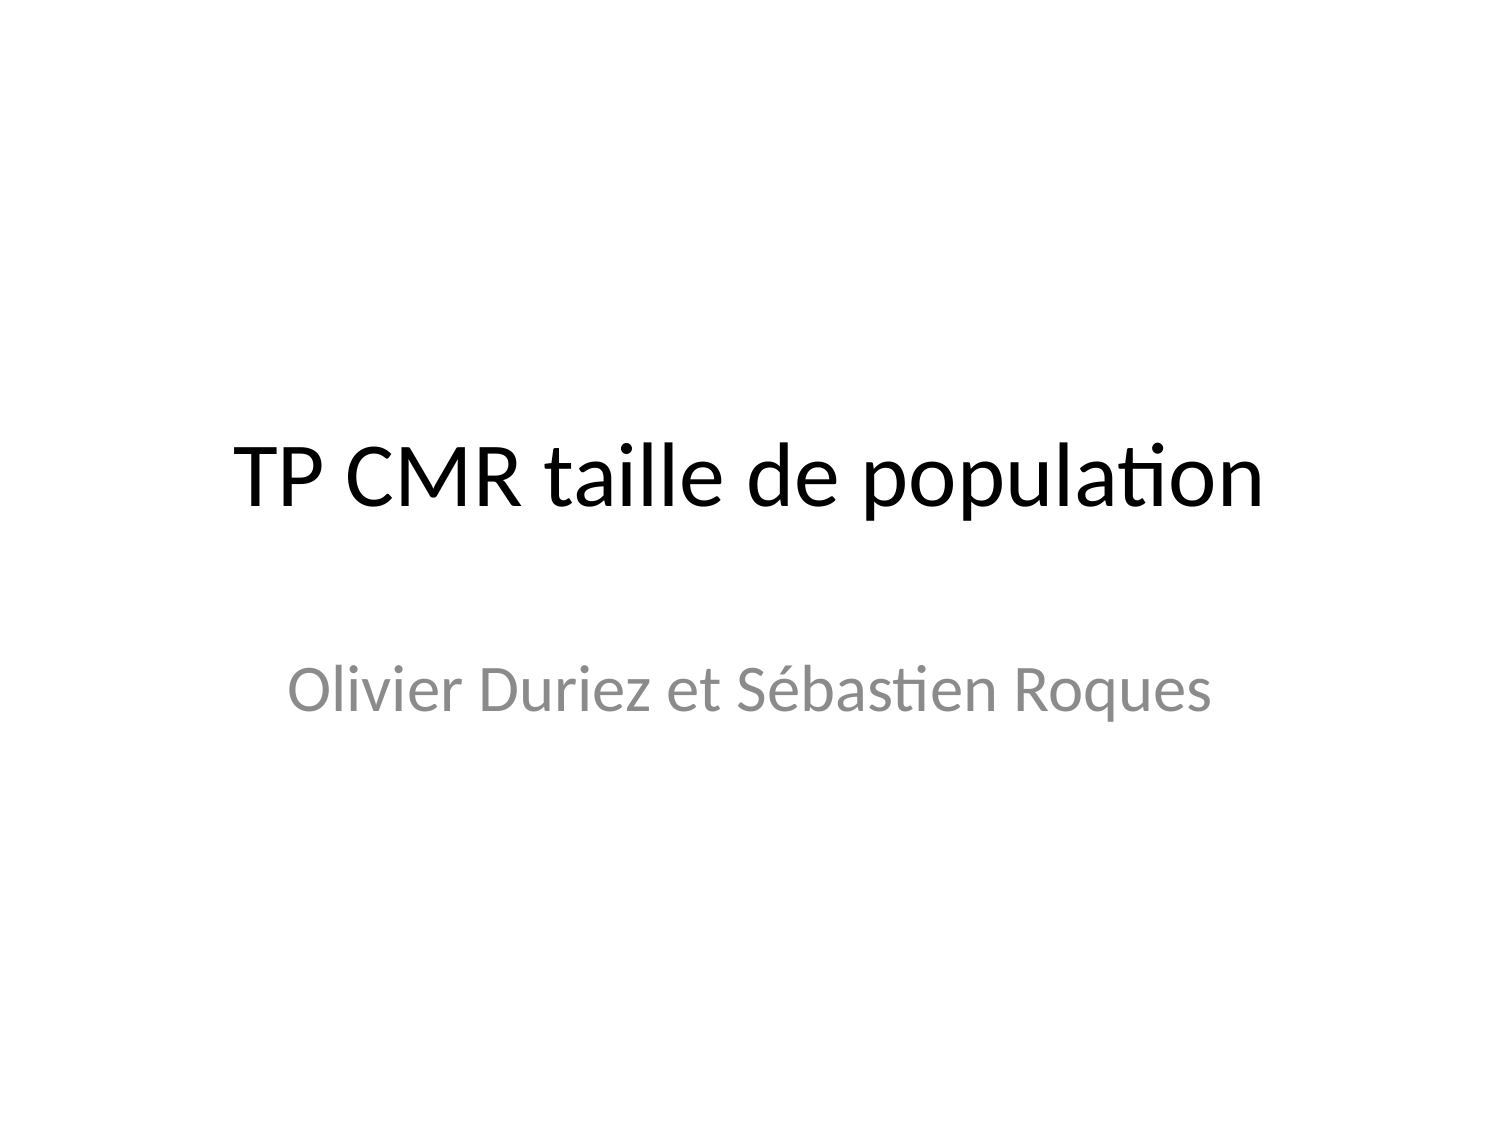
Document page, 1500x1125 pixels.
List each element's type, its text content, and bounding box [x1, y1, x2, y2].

title TP CMR taille de population [112, 349, 1388, 591]
subtitle Olivier Duriez et Sébastien Roques [225, 637, 1275, 925]
